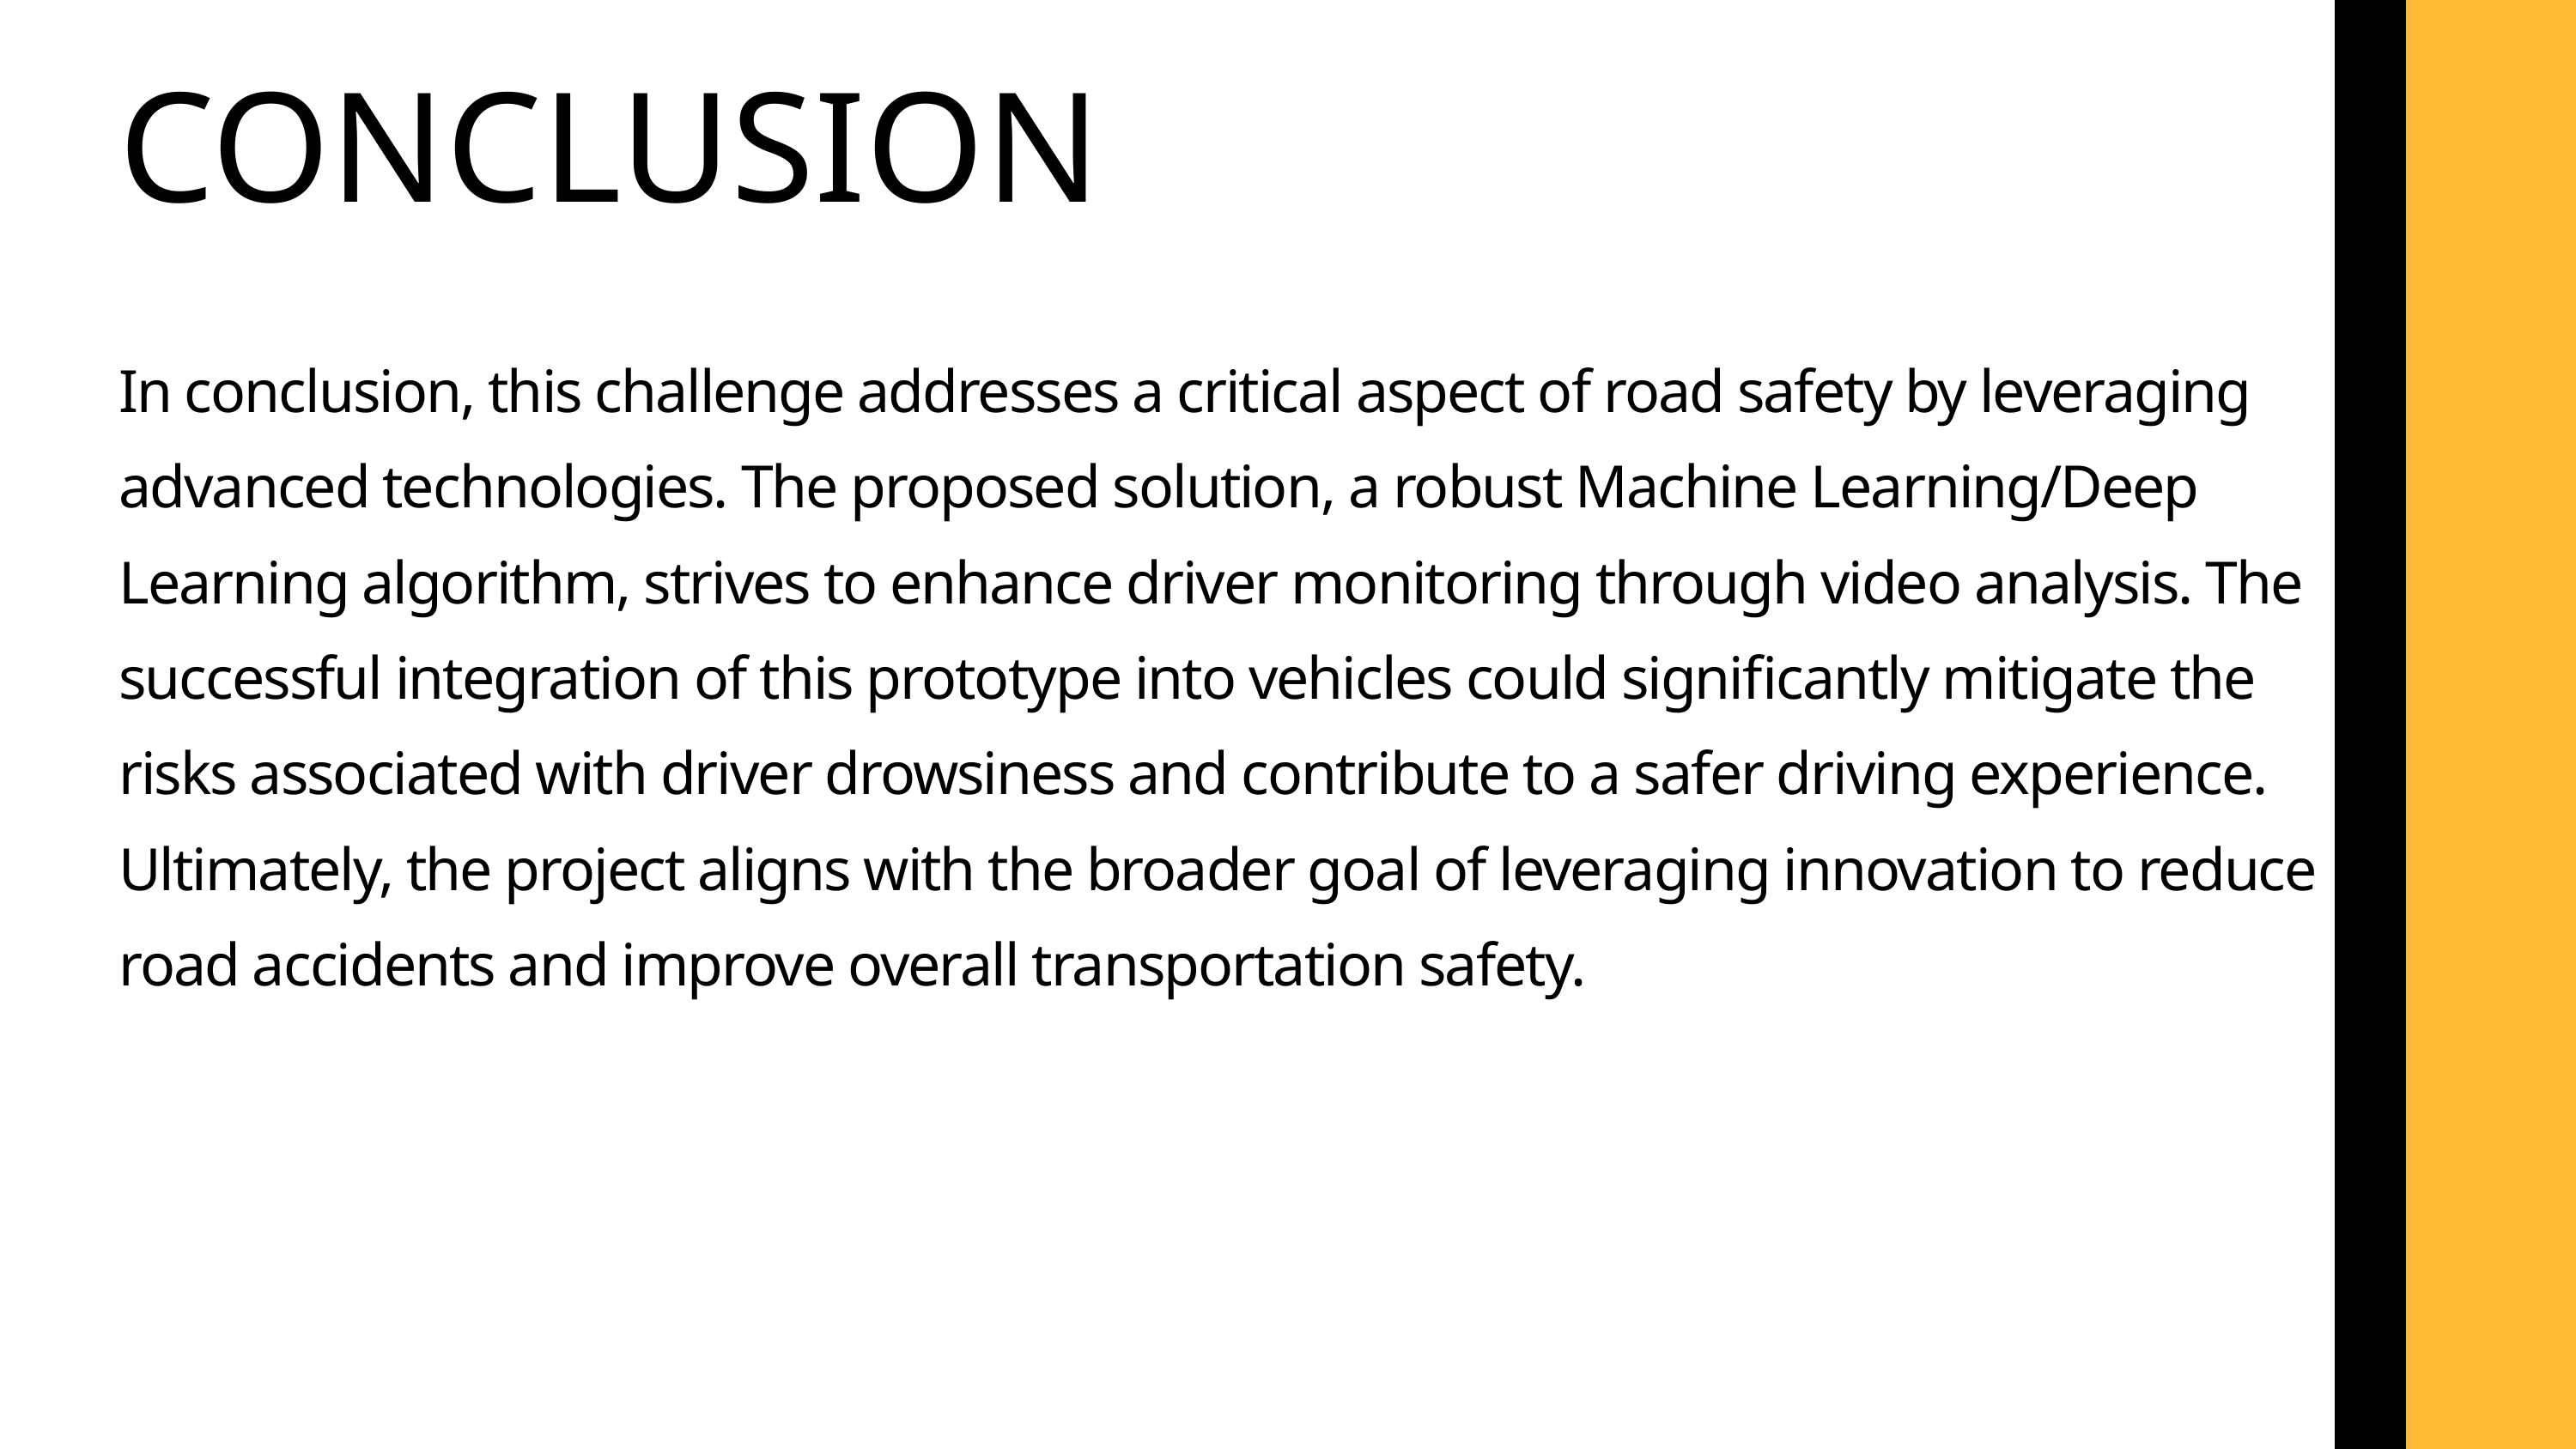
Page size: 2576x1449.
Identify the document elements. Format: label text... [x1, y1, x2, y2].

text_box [2334, 0, 2400, 1449]
text_box In conclusion, this challenge addresses a critical aspect of road safety by leveraging advanced technologies. The proposed solution, a robust Machine Learning/Deep Learning algorithm, strives to enhance driver monitoring through video analysis. The successful integration of this prototype into vehicles could significantly mitigate the risks associated with driver drowsiness and contribute to a safer driving experience. Ultimately, the project aligns with the broader goal of leveraging innovation to reduce road accidents and improve overall transportation safety. [118, 328, 2330, 1310]
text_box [118, 383, 2189, 1272]
text_box CONCLUSION [118, 65, 1356, 233]
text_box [2405, 0, 2576, 1449]
